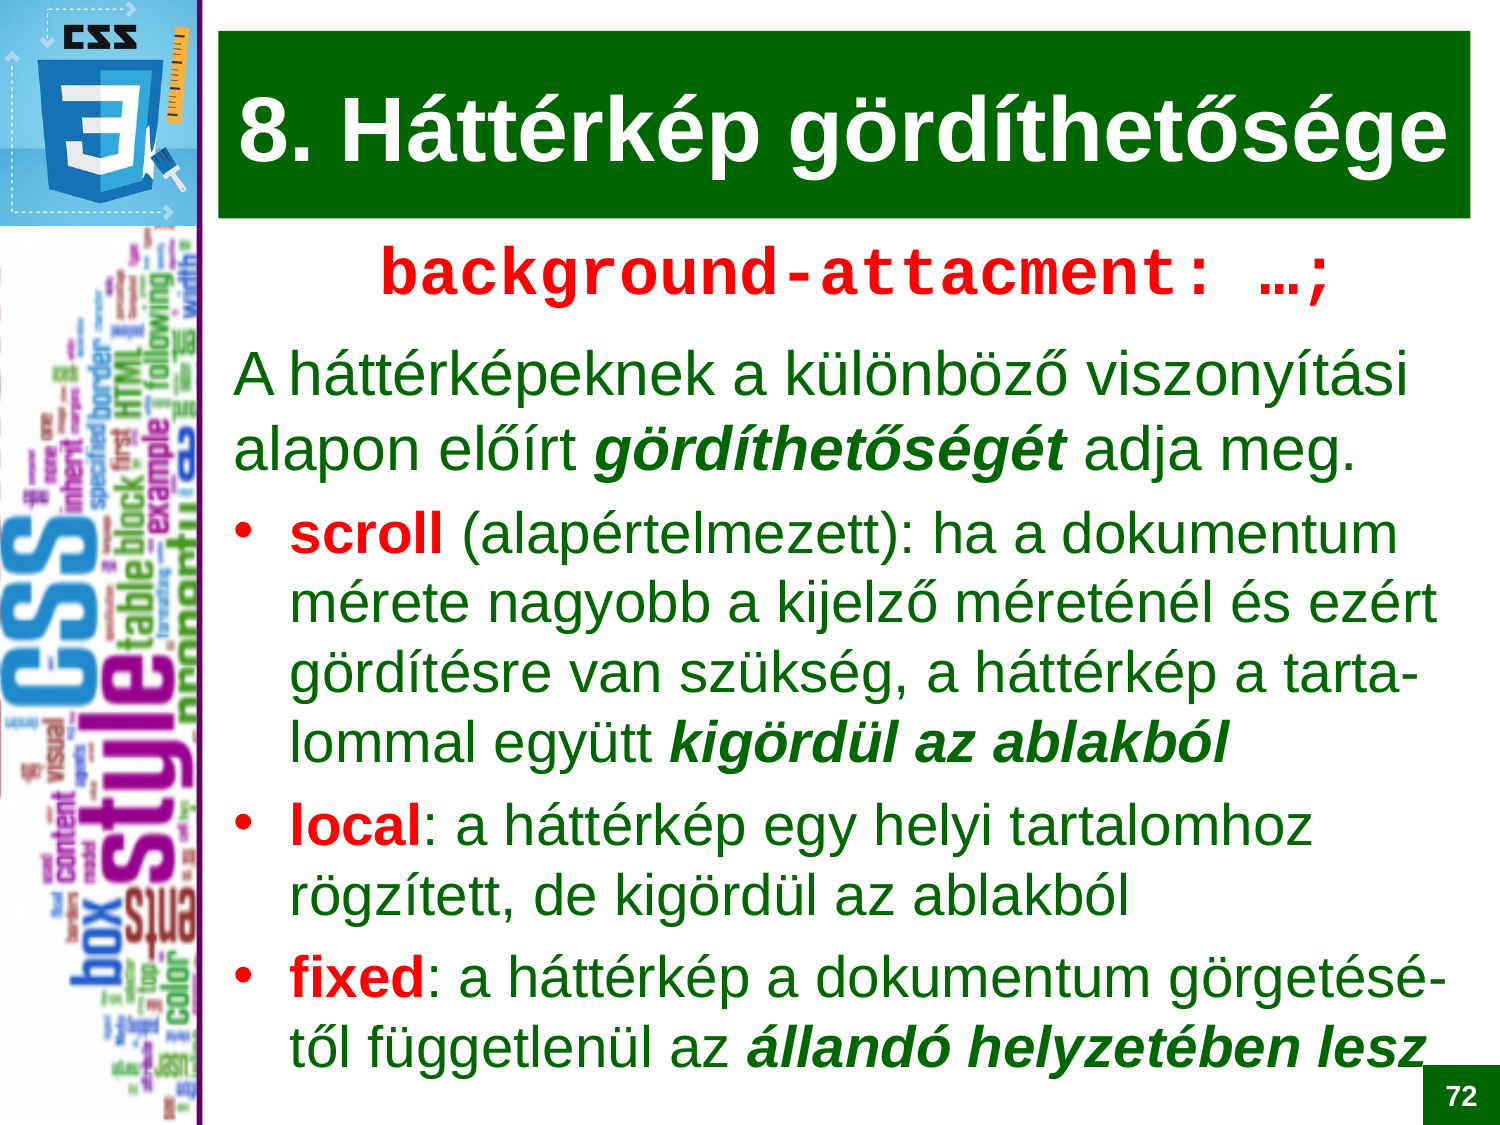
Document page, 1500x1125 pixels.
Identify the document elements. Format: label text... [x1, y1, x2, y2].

title 8. Háttérkép gördíthetősége [218, 30, 1471, 219]
picture [0, 0, 197, 1125]
slide_number 72 [1423, 1065, 1500, 1125]
list background-attacment: …; A háttérképeknek a különböző viszonyítási alapon előírt gördíthetőségét adja meg. scroll (alapértelmezett): ha a dokumentum mérete nagyobb a kijelző méreténél és ezért gördítésre van szükség, a háttérkép a tarta- lommal együtt kigördül az ablakból local: a háttérkép egy helyi tartalomhoz rögzített, de kigördül az ablakból fixed: a háttérkép a dokumentum görgetésé-től függetlenül az állandó helyzetében lesz [218, 219, 1500, 1125]
